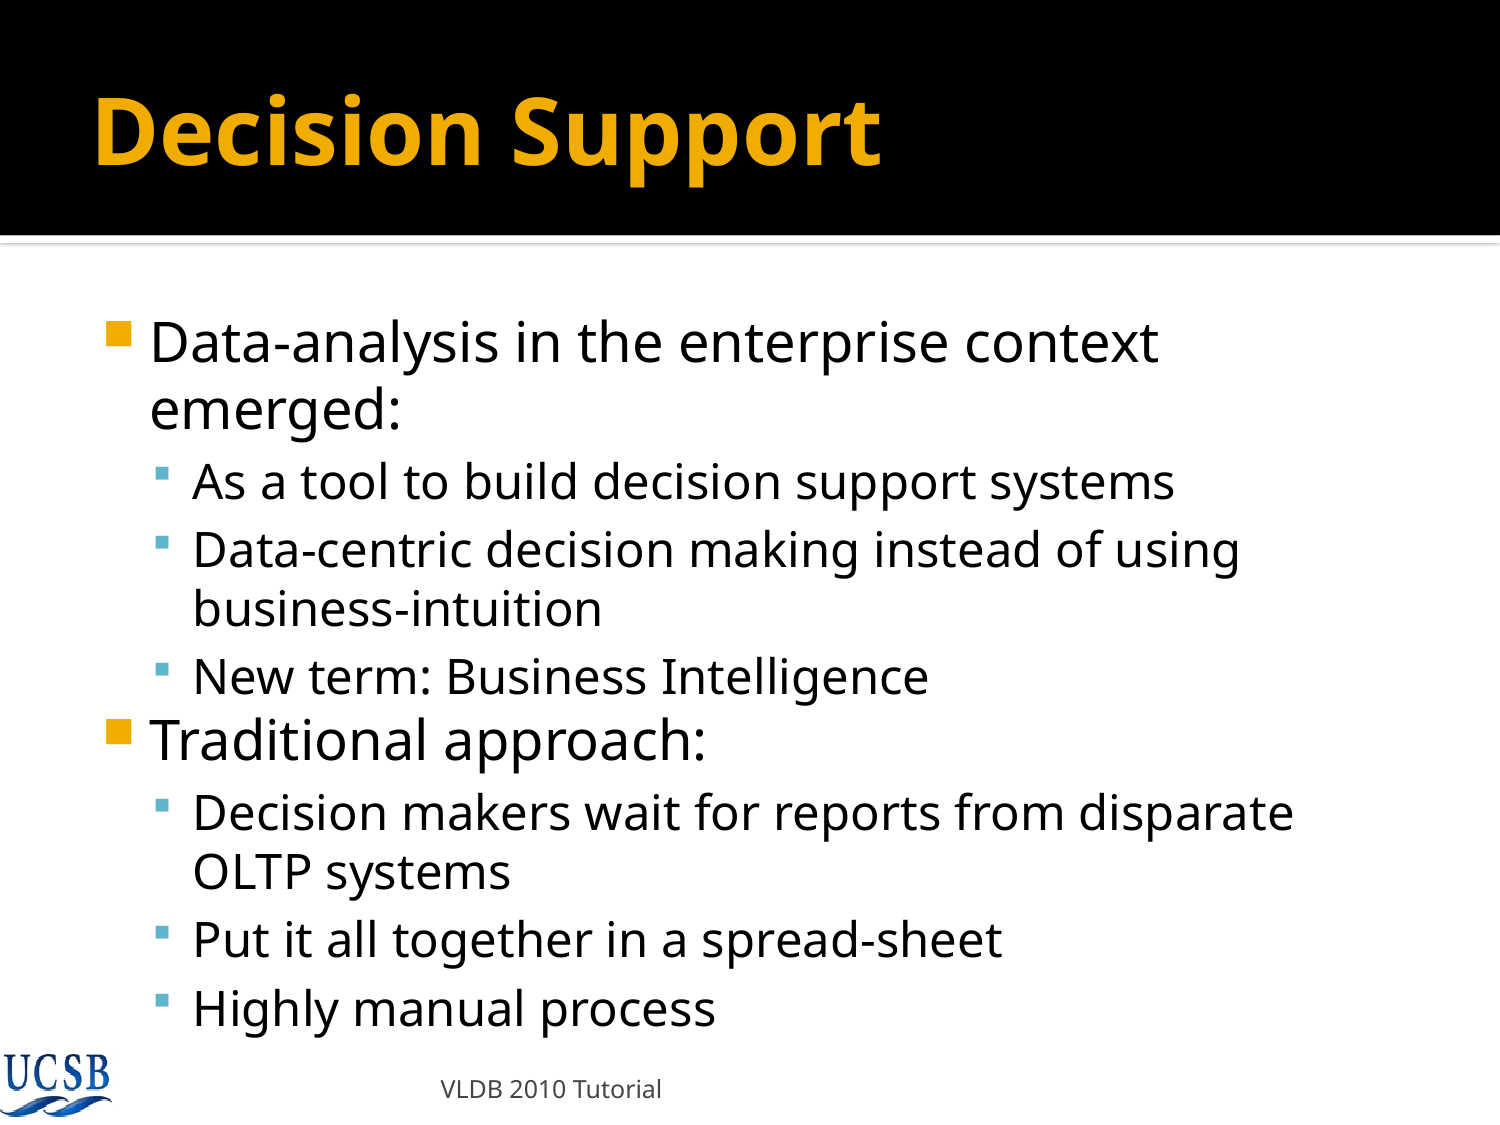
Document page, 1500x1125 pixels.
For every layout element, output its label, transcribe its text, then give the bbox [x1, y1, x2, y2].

picture [0, 1053, 113, 1117]
footer VLDB 2010 Tutorial [433, 1062, 1337, 1108]
title Decision Support [75, 25, 1425, 231]
list Data-analysis in the enterprise context emerged: As a tool to build decision support systems Data-centric decision making instead of using business-intuition New term: Business Intelligence Traditional approach: Decision makers wait for reports from disparate OLTP systems Put it all together in a spread-sheet Highly manual process [75, 291, 1425, 1050]
